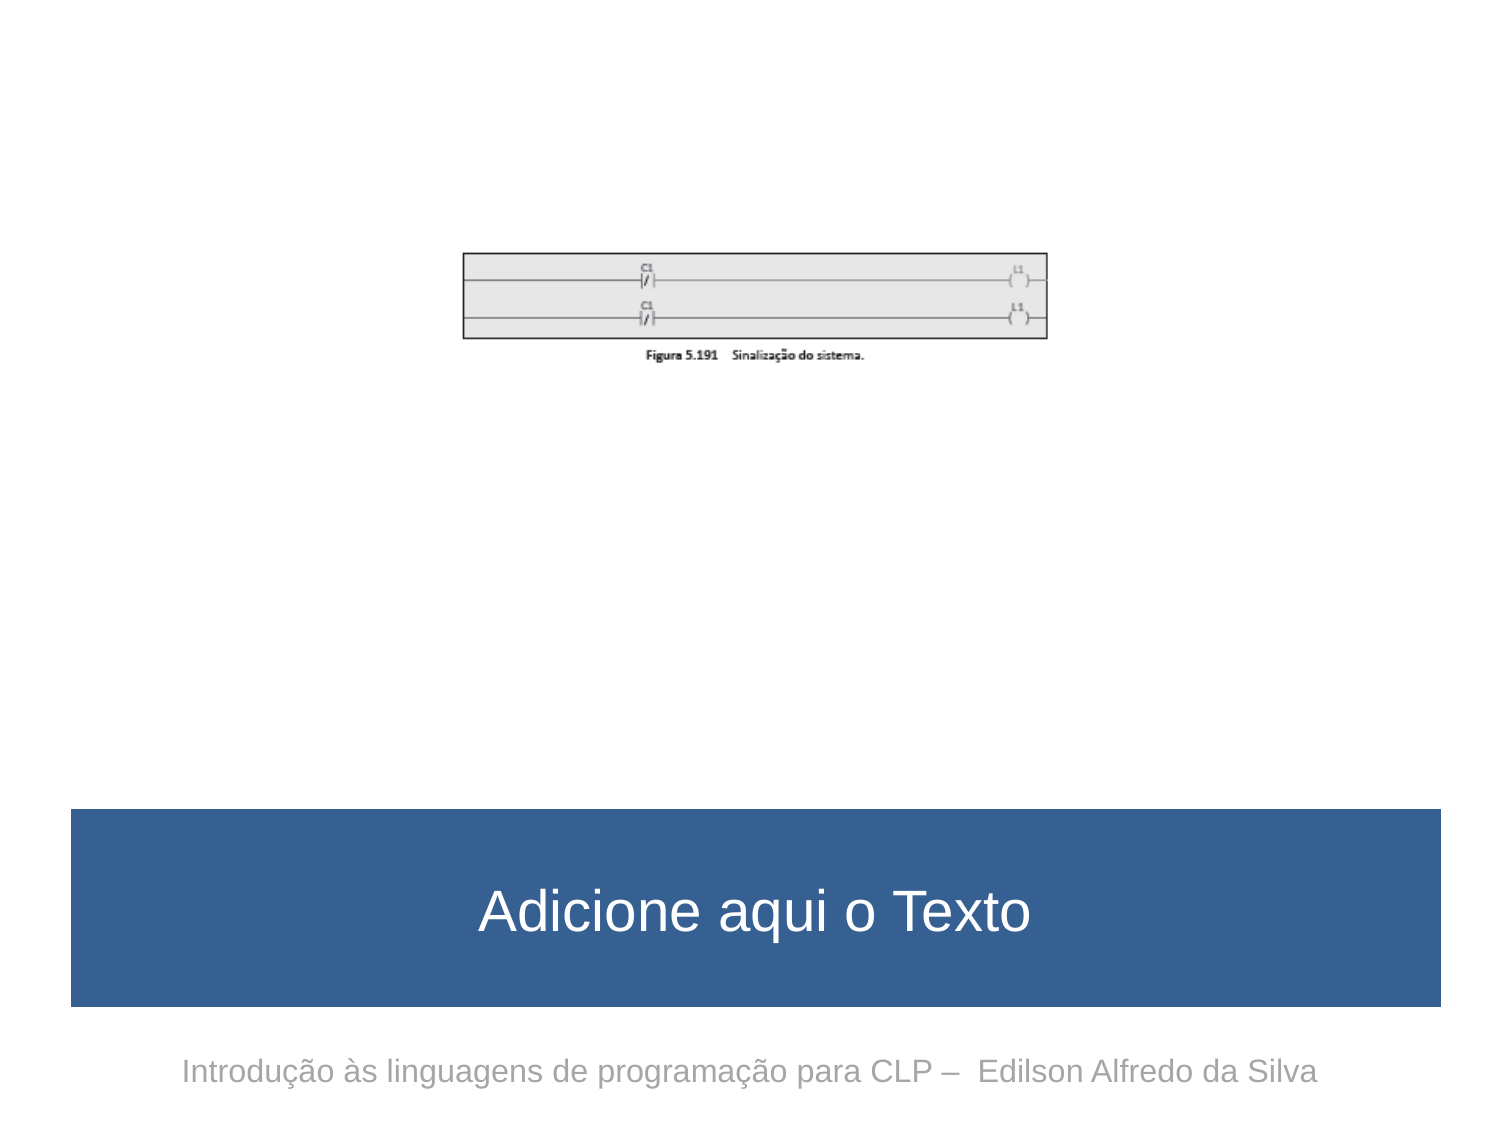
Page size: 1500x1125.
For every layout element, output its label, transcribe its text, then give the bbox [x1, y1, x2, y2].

footer Introdução às linguagens de programação para CLP – Edilson Alfredo da Silva [0, 1042, 1500, 1103]
text_box Adicione aqui o Texto [70, 808, 1442, 1008]
picture [438, 231, 1074, 375]
